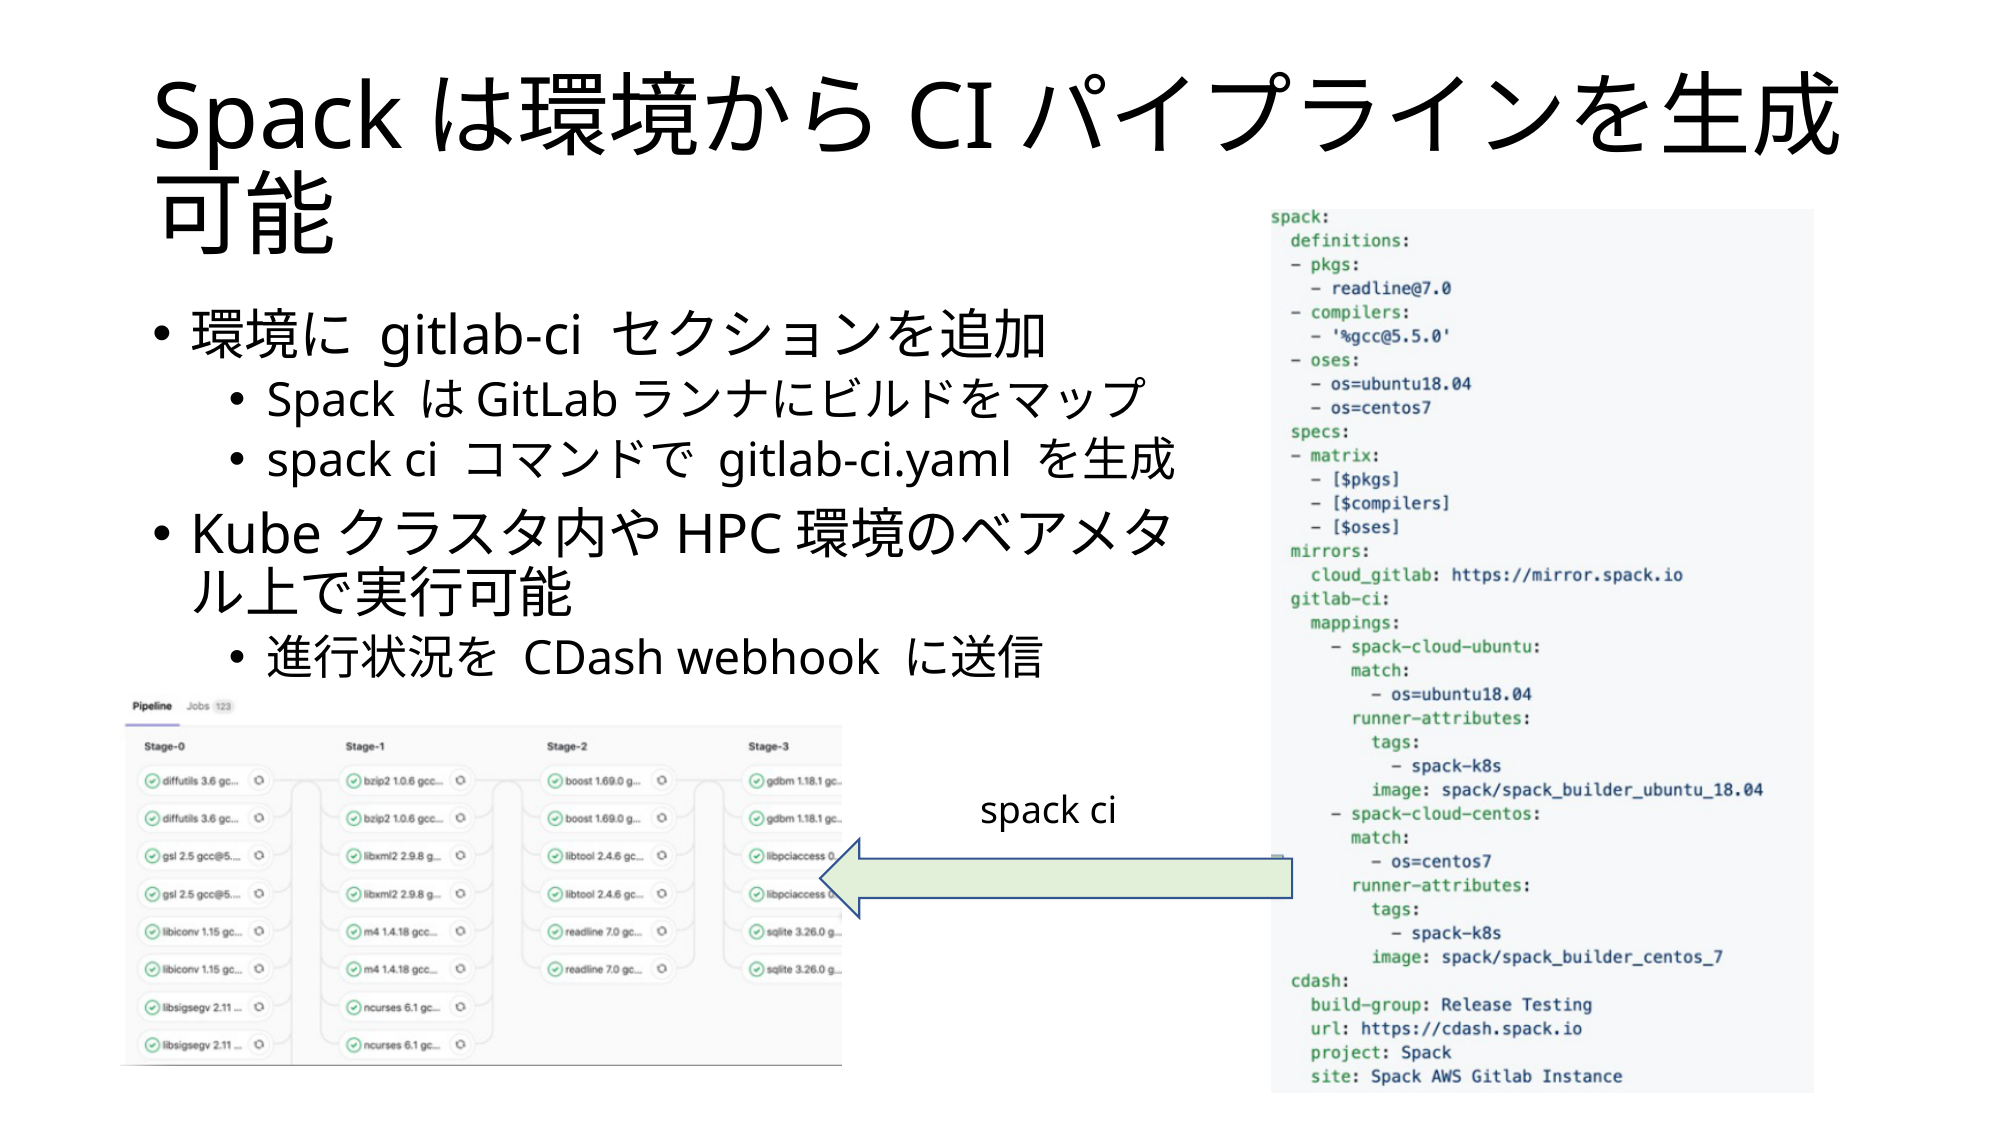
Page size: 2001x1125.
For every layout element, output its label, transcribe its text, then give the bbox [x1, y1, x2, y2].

title Spackは環境からCIパイプラインを生成可能 [137, 59, 1863, 278]
text_box [842, 836, 1271, 921]
picture [1271, 209, 1814, 1093]
list 環境に gitlab-ci セクションを追加 Spack はGitLabランナにビルドをマップ spack ci コマンドで gitlab-ci.yaml を生成 Kubeクラスタ内やHPC環境のベアメタル上で実行可能 進行状況を CDash webhook に送信 [137, 299, 1222, 722]
text_box spack ci [965, 778, 1133, 839]
picture [120, 690, 842, 1066]
